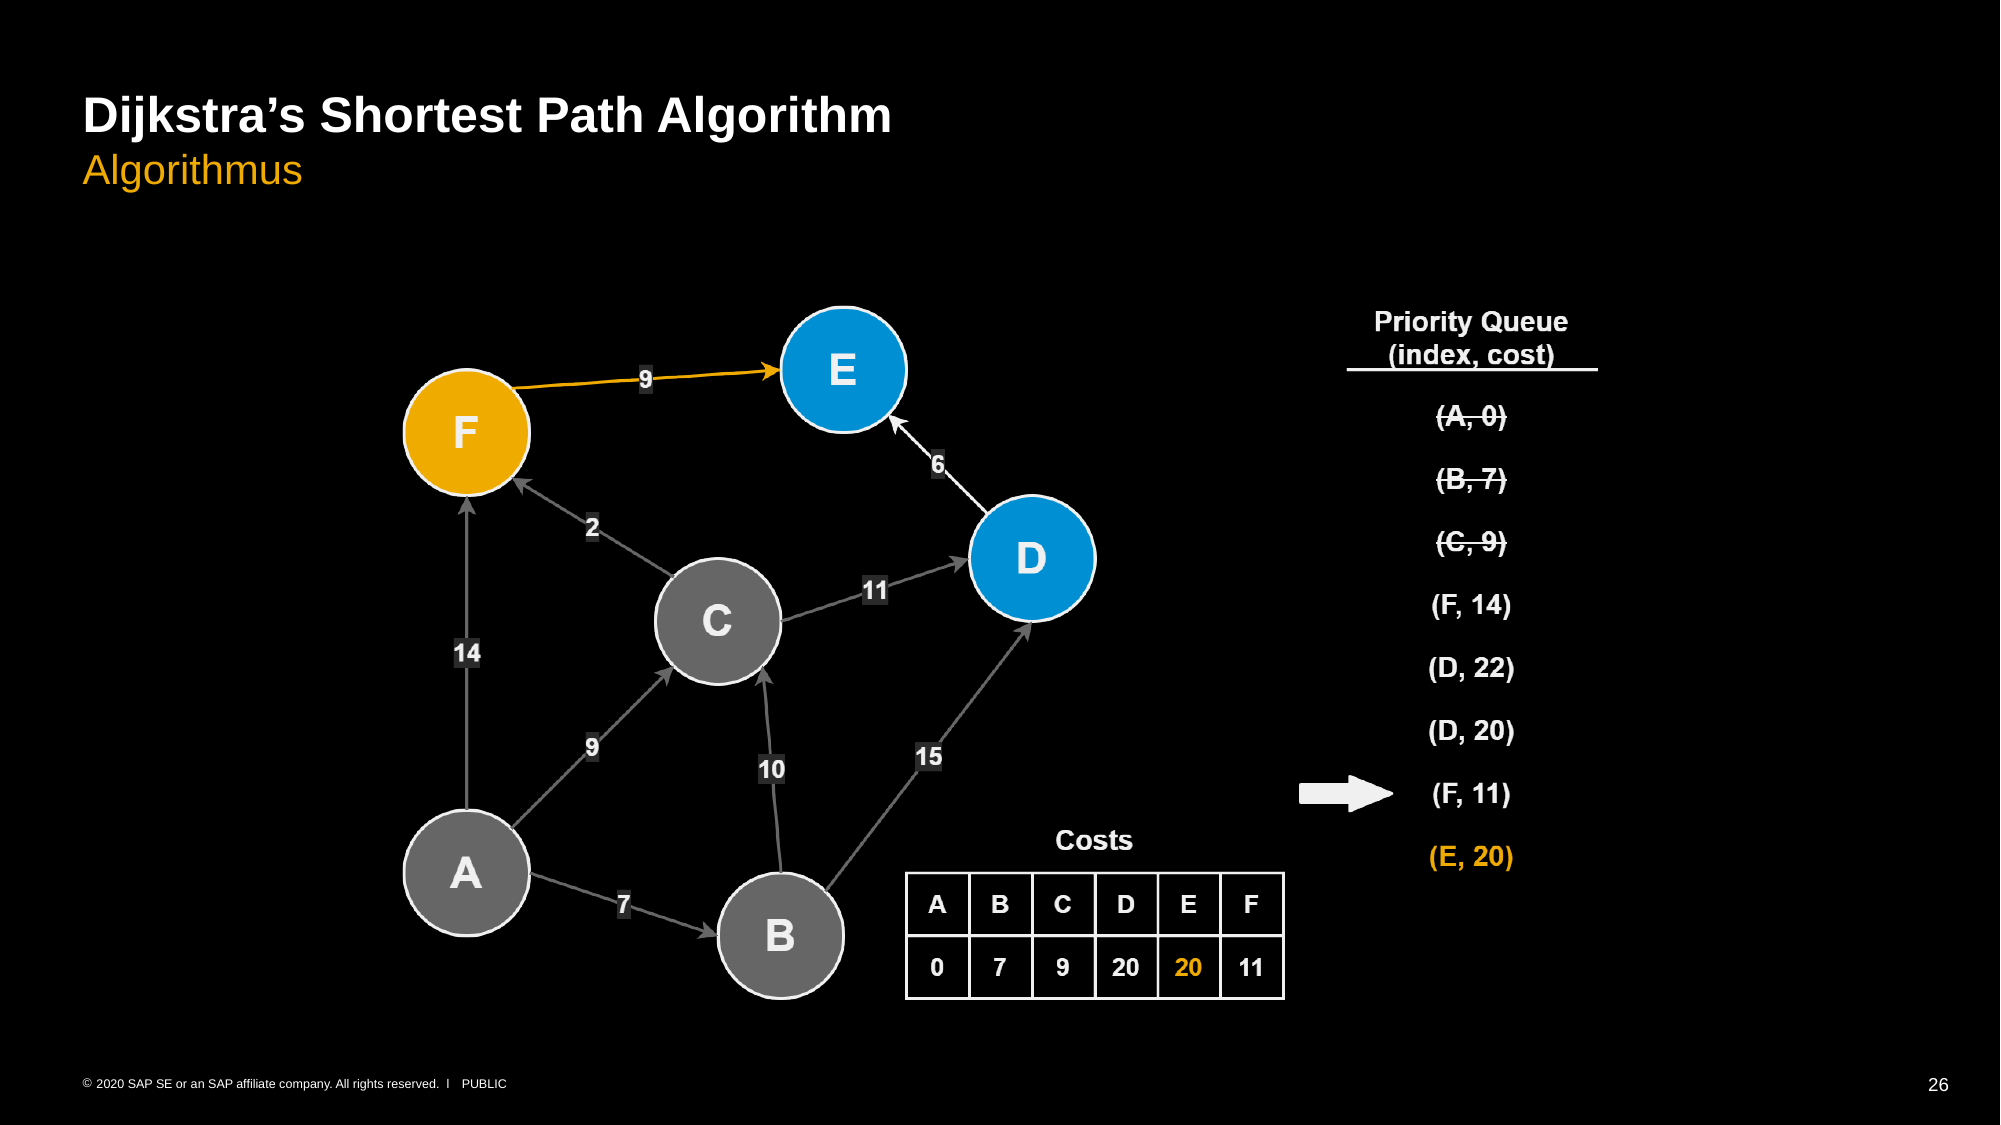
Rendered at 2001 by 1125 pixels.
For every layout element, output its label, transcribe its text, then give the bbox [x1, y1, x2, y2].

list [361, 265, 1639, 1040]
title Dijkstra’s Shortest Path Algorithm Algorithmus [82, 82, 1918, 144]
